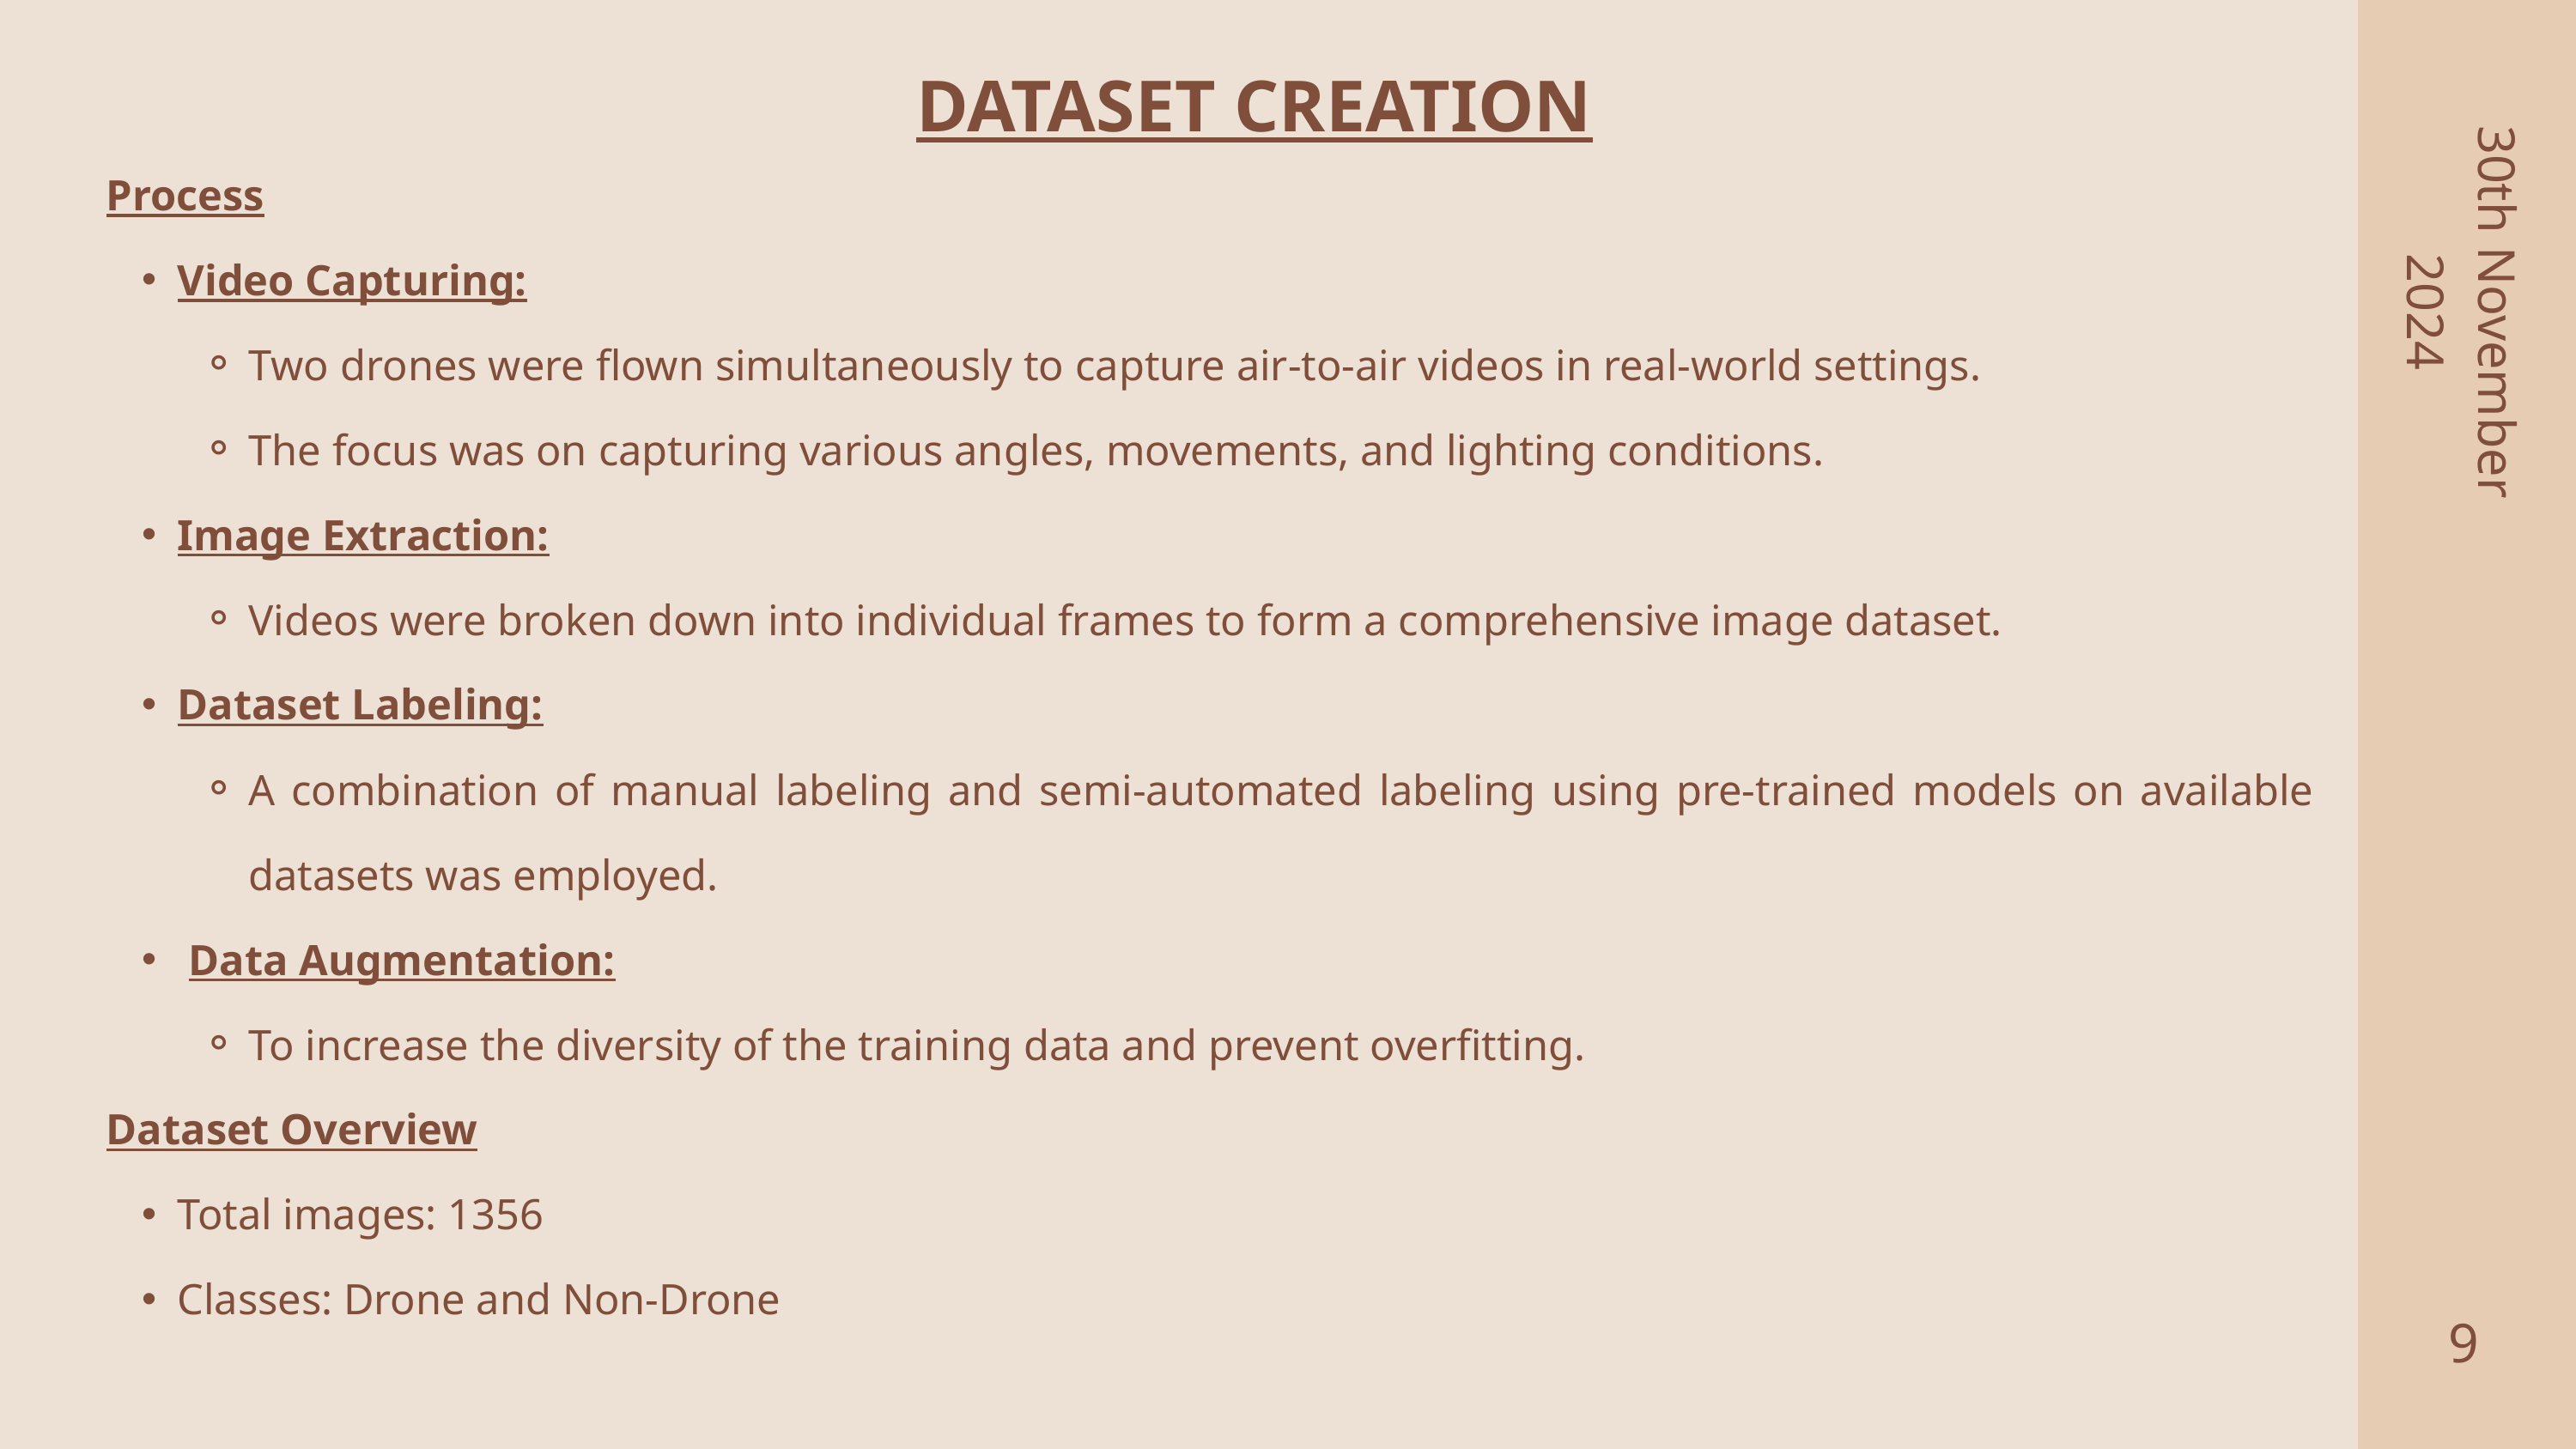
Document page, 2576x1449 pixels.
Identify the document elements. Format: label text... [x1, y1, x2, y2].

text_box Process Video Capturing: Two drones were flown simultaneously to capture air-to-air videos in real-world settings. The focus was on capturing various angles, movements, and lighting conditions. Image Extraction: Videos were broken down into individual frames to form a comprehensive image dataset. Dataset Labeling: A combination of manual labeling and semi-automated labeling using pre-trained models on available datasets was employed. Data Augmentation: To increase the diversity of the training data and prevent overfitting. Dataset Overview Total images: 1356 Classes: Drone and Non-Drone [106, 133, 2314, 1409]
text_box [2357, 0, 2576, 1449]
text_box DATASET CREATION [916, 63, 1660, 133]
